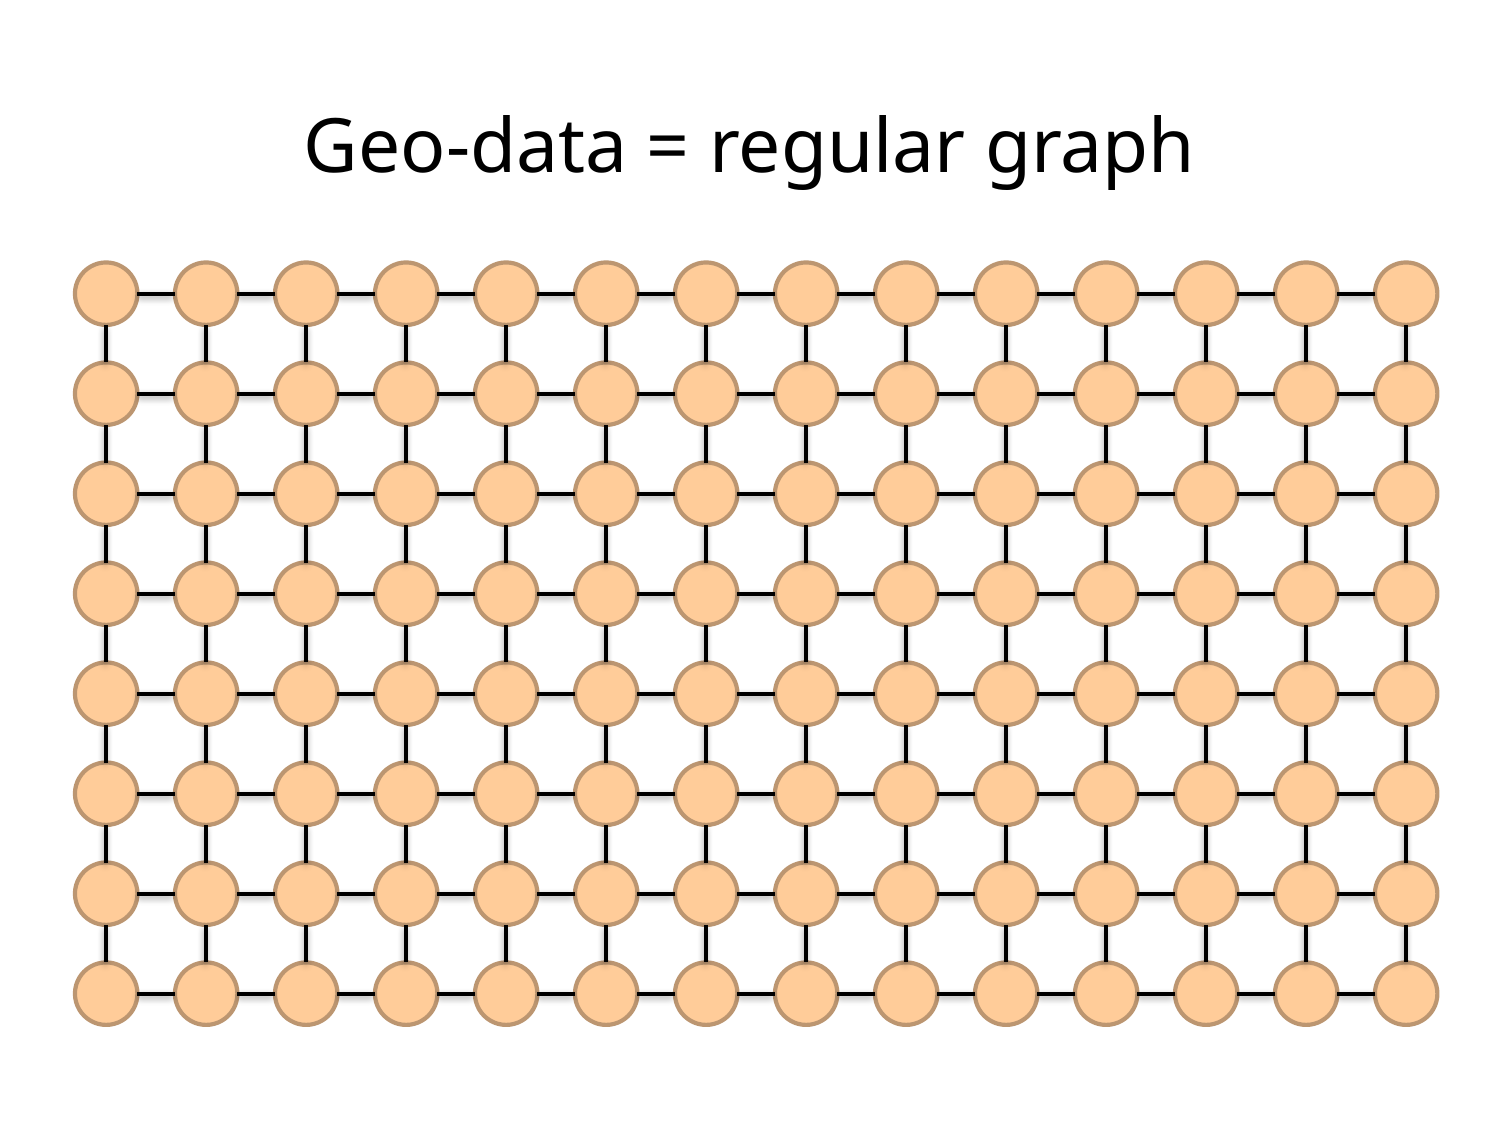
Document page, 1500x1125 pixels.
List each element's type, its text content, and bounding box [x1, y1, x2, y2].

text_box [373, 360, 440, 427]
text_box [1273, 360, 1340, 427]
text_box [373, 560, 440, 627]
text_box [573, 860, 640, 927]
text_box [274, 601, 338, 627]
text_box [772, 260, 840, 327]
text_box [273, 561, 299, 593]
text_box [573, 960, 640, 1027]
text_box [172, 860, 240, 927]
text_box [573, 360, 640, 427]
text_box [772, 460, 840, 527]
text_box [573, 560, 640, 627]
text_box [1372, 660, 1440, 727]
text_box [72, 860, 140, 927]
text_box [772, 860, 840, 927]
text_box [172, 360, 240, 427]
text_box [373, 660, 440, 727]
text_box [673, 460, 740, 527]
text_box [172, 460, 240, 527]
text_box [973, 460, 1040, 527]
text_box [72, 460, 140, 527]
text_box [1173, 460, 1240, 527]
text_box [472, 560, 540, 627]
text_box [472, 860, 540, 927]
text_box [873, 960, 940, 1027]
text_box [72, 660, 140, 727]
text_box [312, 560, 340, 591]
text_box [472, 660, 540, 727]
text_box [1372, 360, 1440, 427]
text_box [772, 960, 840, 1027]
text_box [673, 660, 740, 727]
text_box [273, 760, 340, 827]
text_box [1372, 460, 1440, 527]
text_box [573, 460, 640, 527]
text_box [973, 960, 1040, 1027]
text_box [1273, 260, 1340, 327]
text_box [1072, 660, 1140, 727]
text_box [973, 760, 1040, 827]
text_box [973, 260, 1040, 327]
text_box [873, 260, 940, 327]
text_box [1173, 560, 1240, 627]
text_box [273, 260, 340, 327]
text_box [1372, 760, 1440, 827]
text_box [772, 760, 840, 827]
text_box [772, 660, 840, 727]
text_box [1173, 760, 1240, 827]
text_box [1173, 960, 1240, 1027]
text_box [472, 760, 540, 827]
text_box [72, 560, 140, 627]
text_box [973, 860, 1040, 927]
text_box [273, 660, 340, 727]
text_box [72, 960, 140, 1027]
text_box [1072, 360, 1140, 427]
text_box [1173, 260, 1240, 327]
text_box [472, 460, 540, 527]
text_box [373, 260, 440, 327]
text_box [1273, 560, 1340, 627]
text_box [373, 760, 440, 827]
text_box [573, 260, 640, 327]
text_box [1072, 860, 1140, 927]
text_box [472, 960, 540, 1027]
text_box [772, 360, 840, 427]
text_box Geo-data = regular graph [0, 90, 1500, 203]
text_box [273, 960, 340, 1027]
text_box [673, 760, 740, 827]
text_box [172, 560, 240, 627]
text_box [873, 860, 940, 927]
text_box [1273, 860, 1340, 927]
text_box [472, 360, 540, 427]
text_box [1372, 560, 1440, 627]
text_box [1173, 360, 1240, 427]
text_box [72, 760, 140, 827]
text_box [573, 660, 640, 727]
text_box [673, 260, 740, 327]
text_box [1173, 660, 1240, 727]
text_box [873, 560, 940, 627]
text_box [172, 760, 240, 827]
text_box [373, 860, 440, 927]
text_box [873, 660, 940, 727]
text_box [72, 360, 140, 427]
text_box [172, 960, 240, 1027]
text_box [1072, 960, 1140, 1027]
text_box [1072, 460, 1140, 527]
text_box [873, 760, 940, 827]
text_box [1072, 760, 1140, 827]
text_box [1372, 260, 1440, 327]
text_box [1372, 960, 1440, 1027]
text_box [772, 560, 840, 627]
text_box [273, 360, 340, 427]
text_box [673, 860, 740, 927]
text_box [873, 460, 940, 527]
text_box [673, 960, 740, 1027]
text_box [373, 960, 440, 1027]
text_box [273, 460, 340, 527]
text_box [72, 260, 140, 327]
text_box [1273, 760, 1340, 827]
text_box [1173, 860, 1240, 927]
text_box [1072, 260, 1140, 327]
text_box [373, 460, 440, 527]
text_box [1372, 860, 1440, 927]
text_box [1072, 560, 1140, 627]
text_box [472, 260, 540, 327]
text_box [973, 360, 1040, 427]
text_box [973, 660, 1040, 727]
text_box [673, 560, 740, 627]
text_box [573, 760, 640, 827]
text_box [1273, 960, 1340, 1027]
text_box [873, 360, 940, 427]
text_box [1273, 660, 1340, 727]
text_box [1273, 460, 1340, 527]
text_box [172, 260, 240, 327]
text_box [172, 660, 240, 727]
text_box [973, 560, 1040, 627]
text_box [673, 360, 740, 427]
text_box [273, 860, 340, 927]
